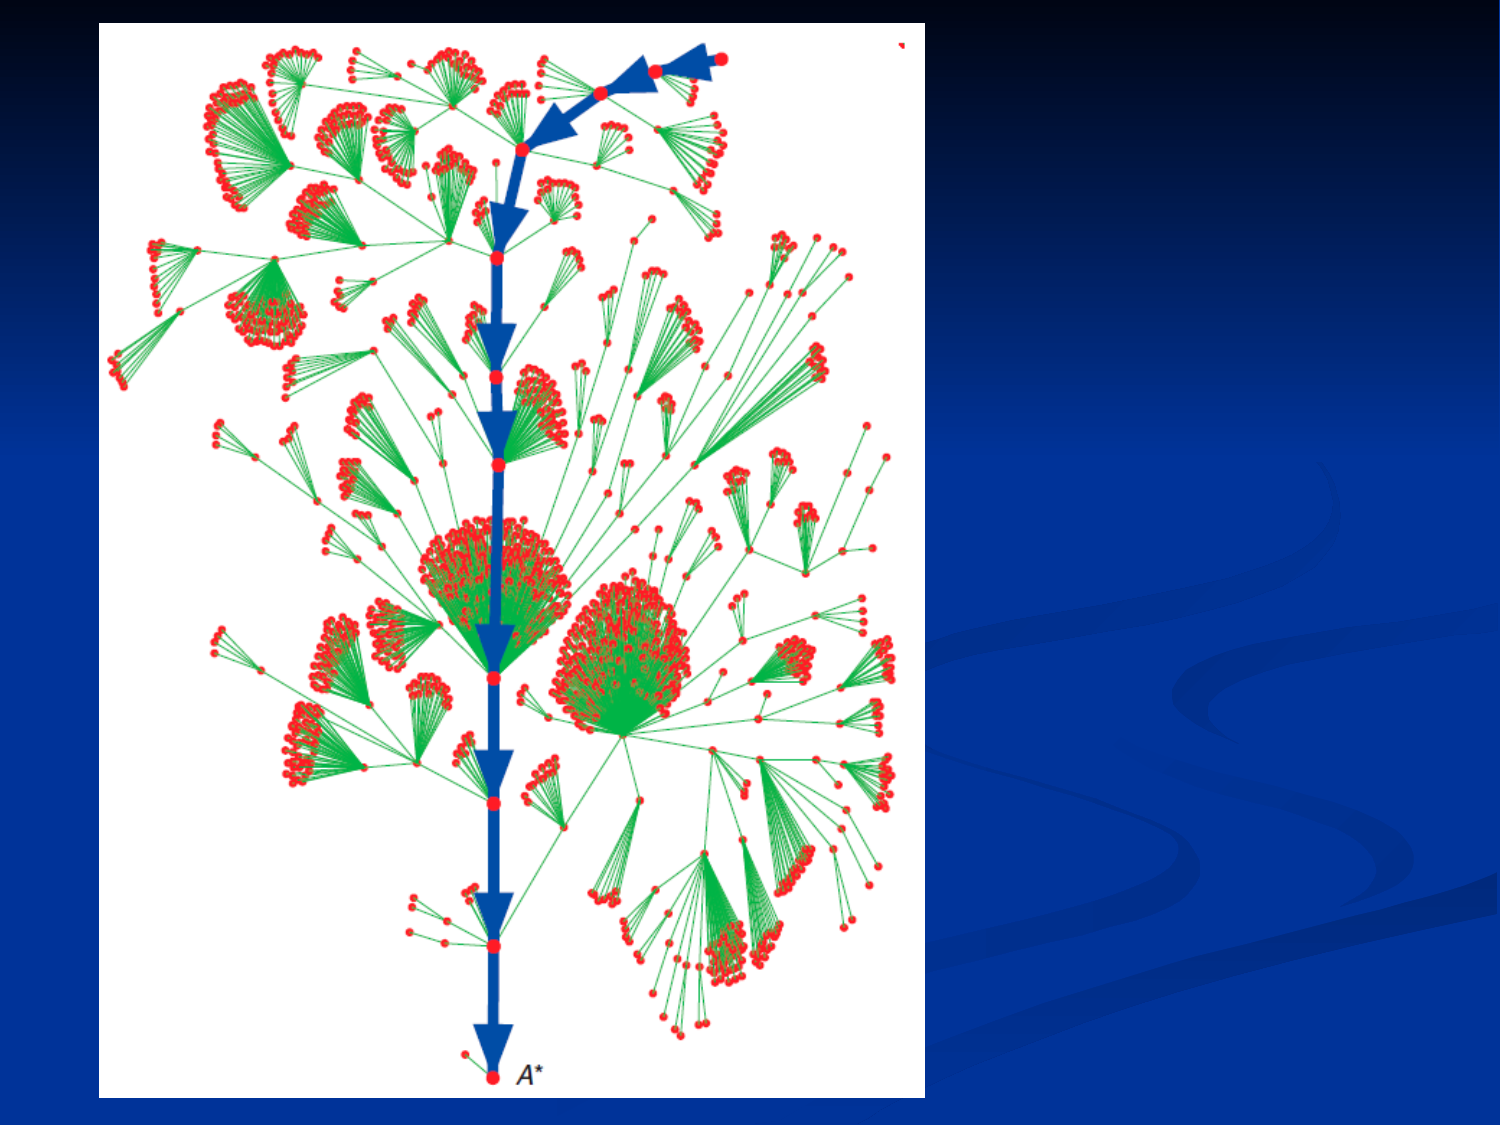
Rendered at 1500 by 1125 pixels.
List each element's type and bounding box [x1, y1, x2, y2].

picture [99, 23, 926, 1098]
